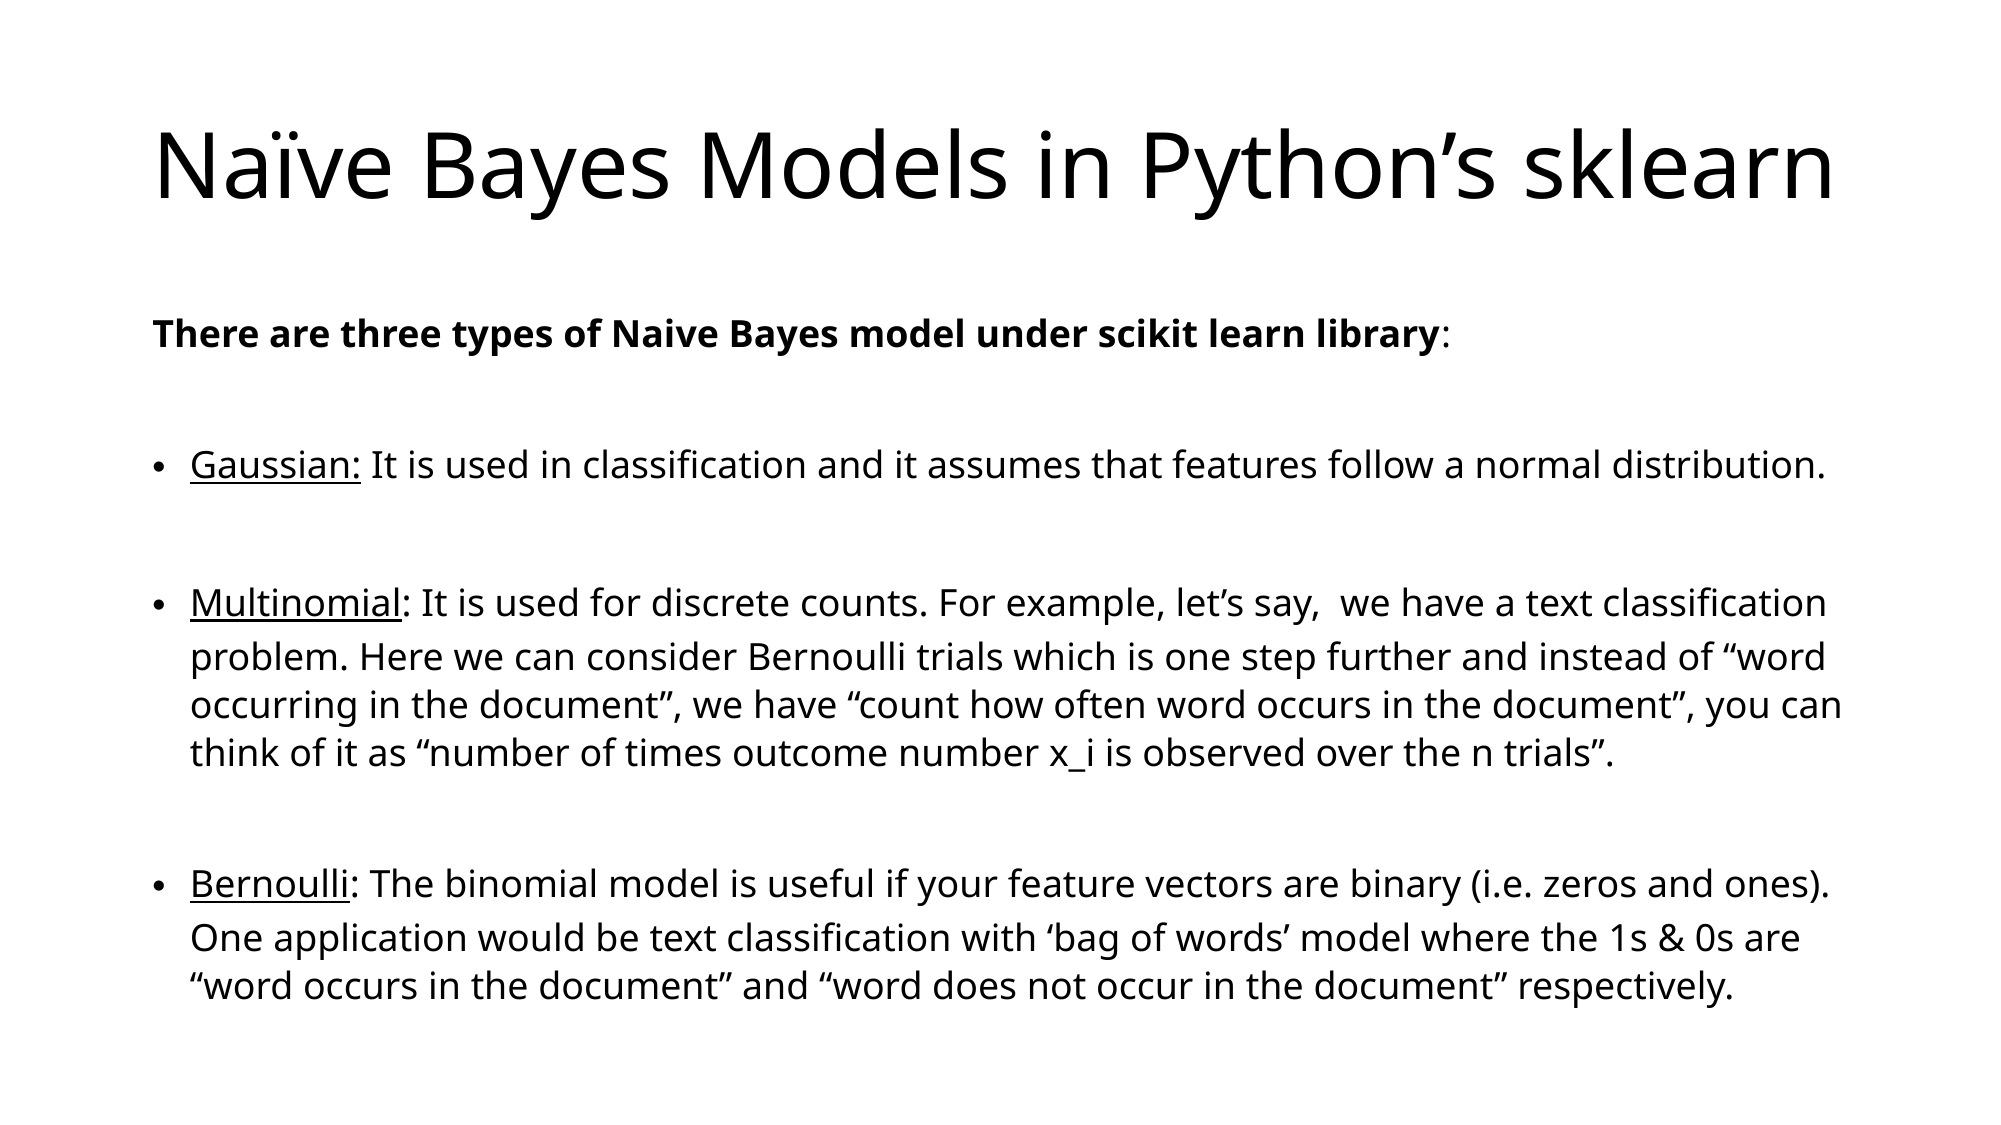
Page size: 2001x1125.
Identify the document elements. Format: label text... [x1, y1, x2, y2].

list There are three types of Naive Bayes model under scikit learn library: Gaussian: It is used in classification and it assumes that features follow a normal distribution. Multinomial: It is used for discrete counts. For example, let’s say, we have a text classification problem. Here we can consider Bernoulli trials which is one step further and instead of “word occurring in the document”, we have “count how often word occurs in the document”, you can think of it as “number of times outcome number x_i is observed over the n trials”. Bernoulli: The binomial model is useful if your feature vectors are binary (i.e. zeros and ones). One application would be text classification with ‘bag of words’ model where the 1s & 0s are “word occurs in the document” and “word does not occur in the document” respectively. [137, 299, 1863, 1014]
title Naïve Bayes Models in Python’s sklearn [137, 59, 1863, 278]
